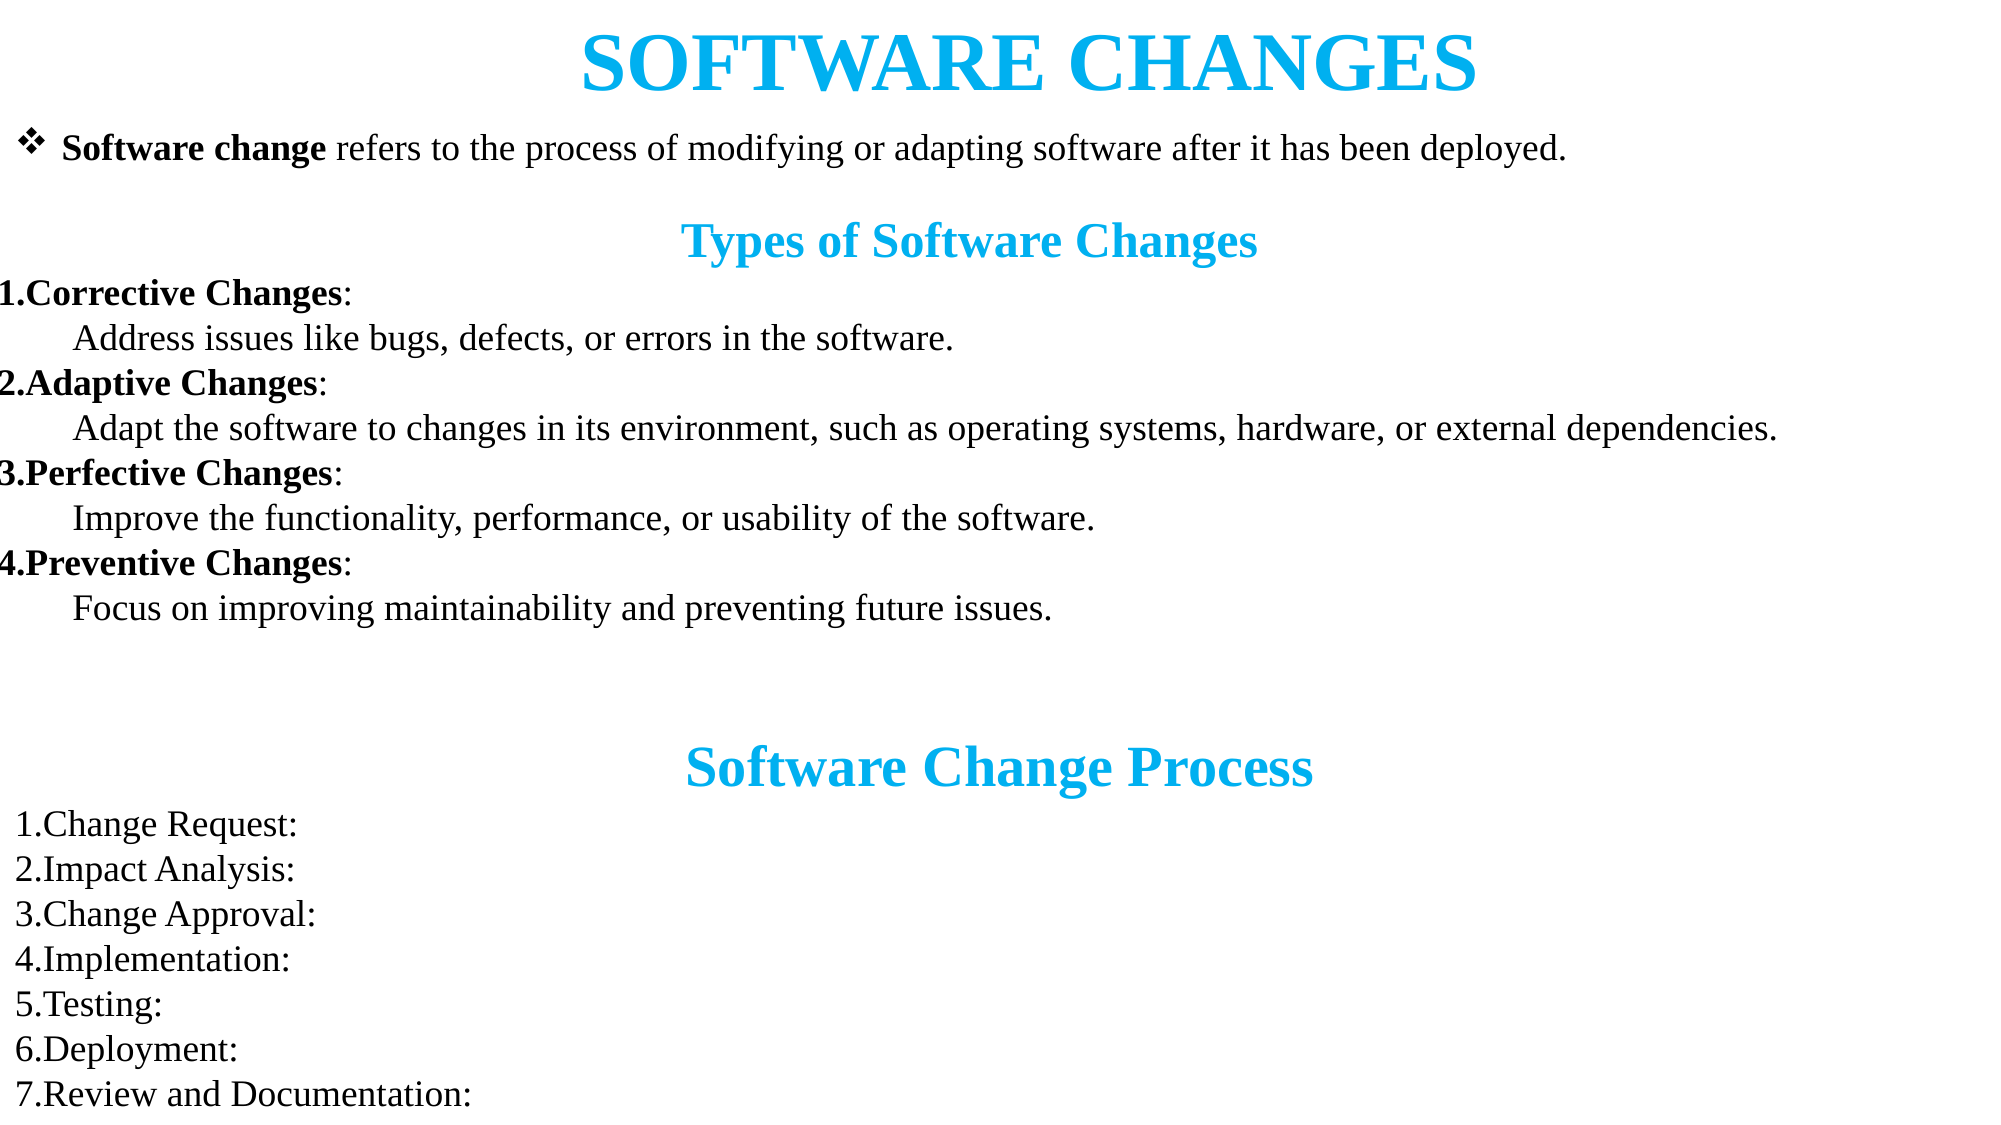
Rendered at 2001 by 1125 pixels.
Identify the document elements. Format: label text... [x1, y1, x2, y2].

text_box Types of Software Changes Corrective Changes: Address issues like bugs, defects, or errors in the software. Adaptive Changes: Adapt the software to changes in its environment, such as operating systems, hardware, or external dependencies. Perfective Changes: Improve the functionality, performance, or usability of the software. Preventive Changes: Focus on improving maintainability and preventing future issues. [0, 200, 1957, 636]
text_box Software Change Process Change Request: Impact Analysis: Change Approval: Implementation: Testing: Deployment: Review and Documentation: [0, 721, 2000, 1121]
text_box SOFTWARE CHANGES [146, 0, 1913, 115]
text_box Software change refers to the process of modifying or adapting software after it has been deployed. [0, 116, 1940, 176]
